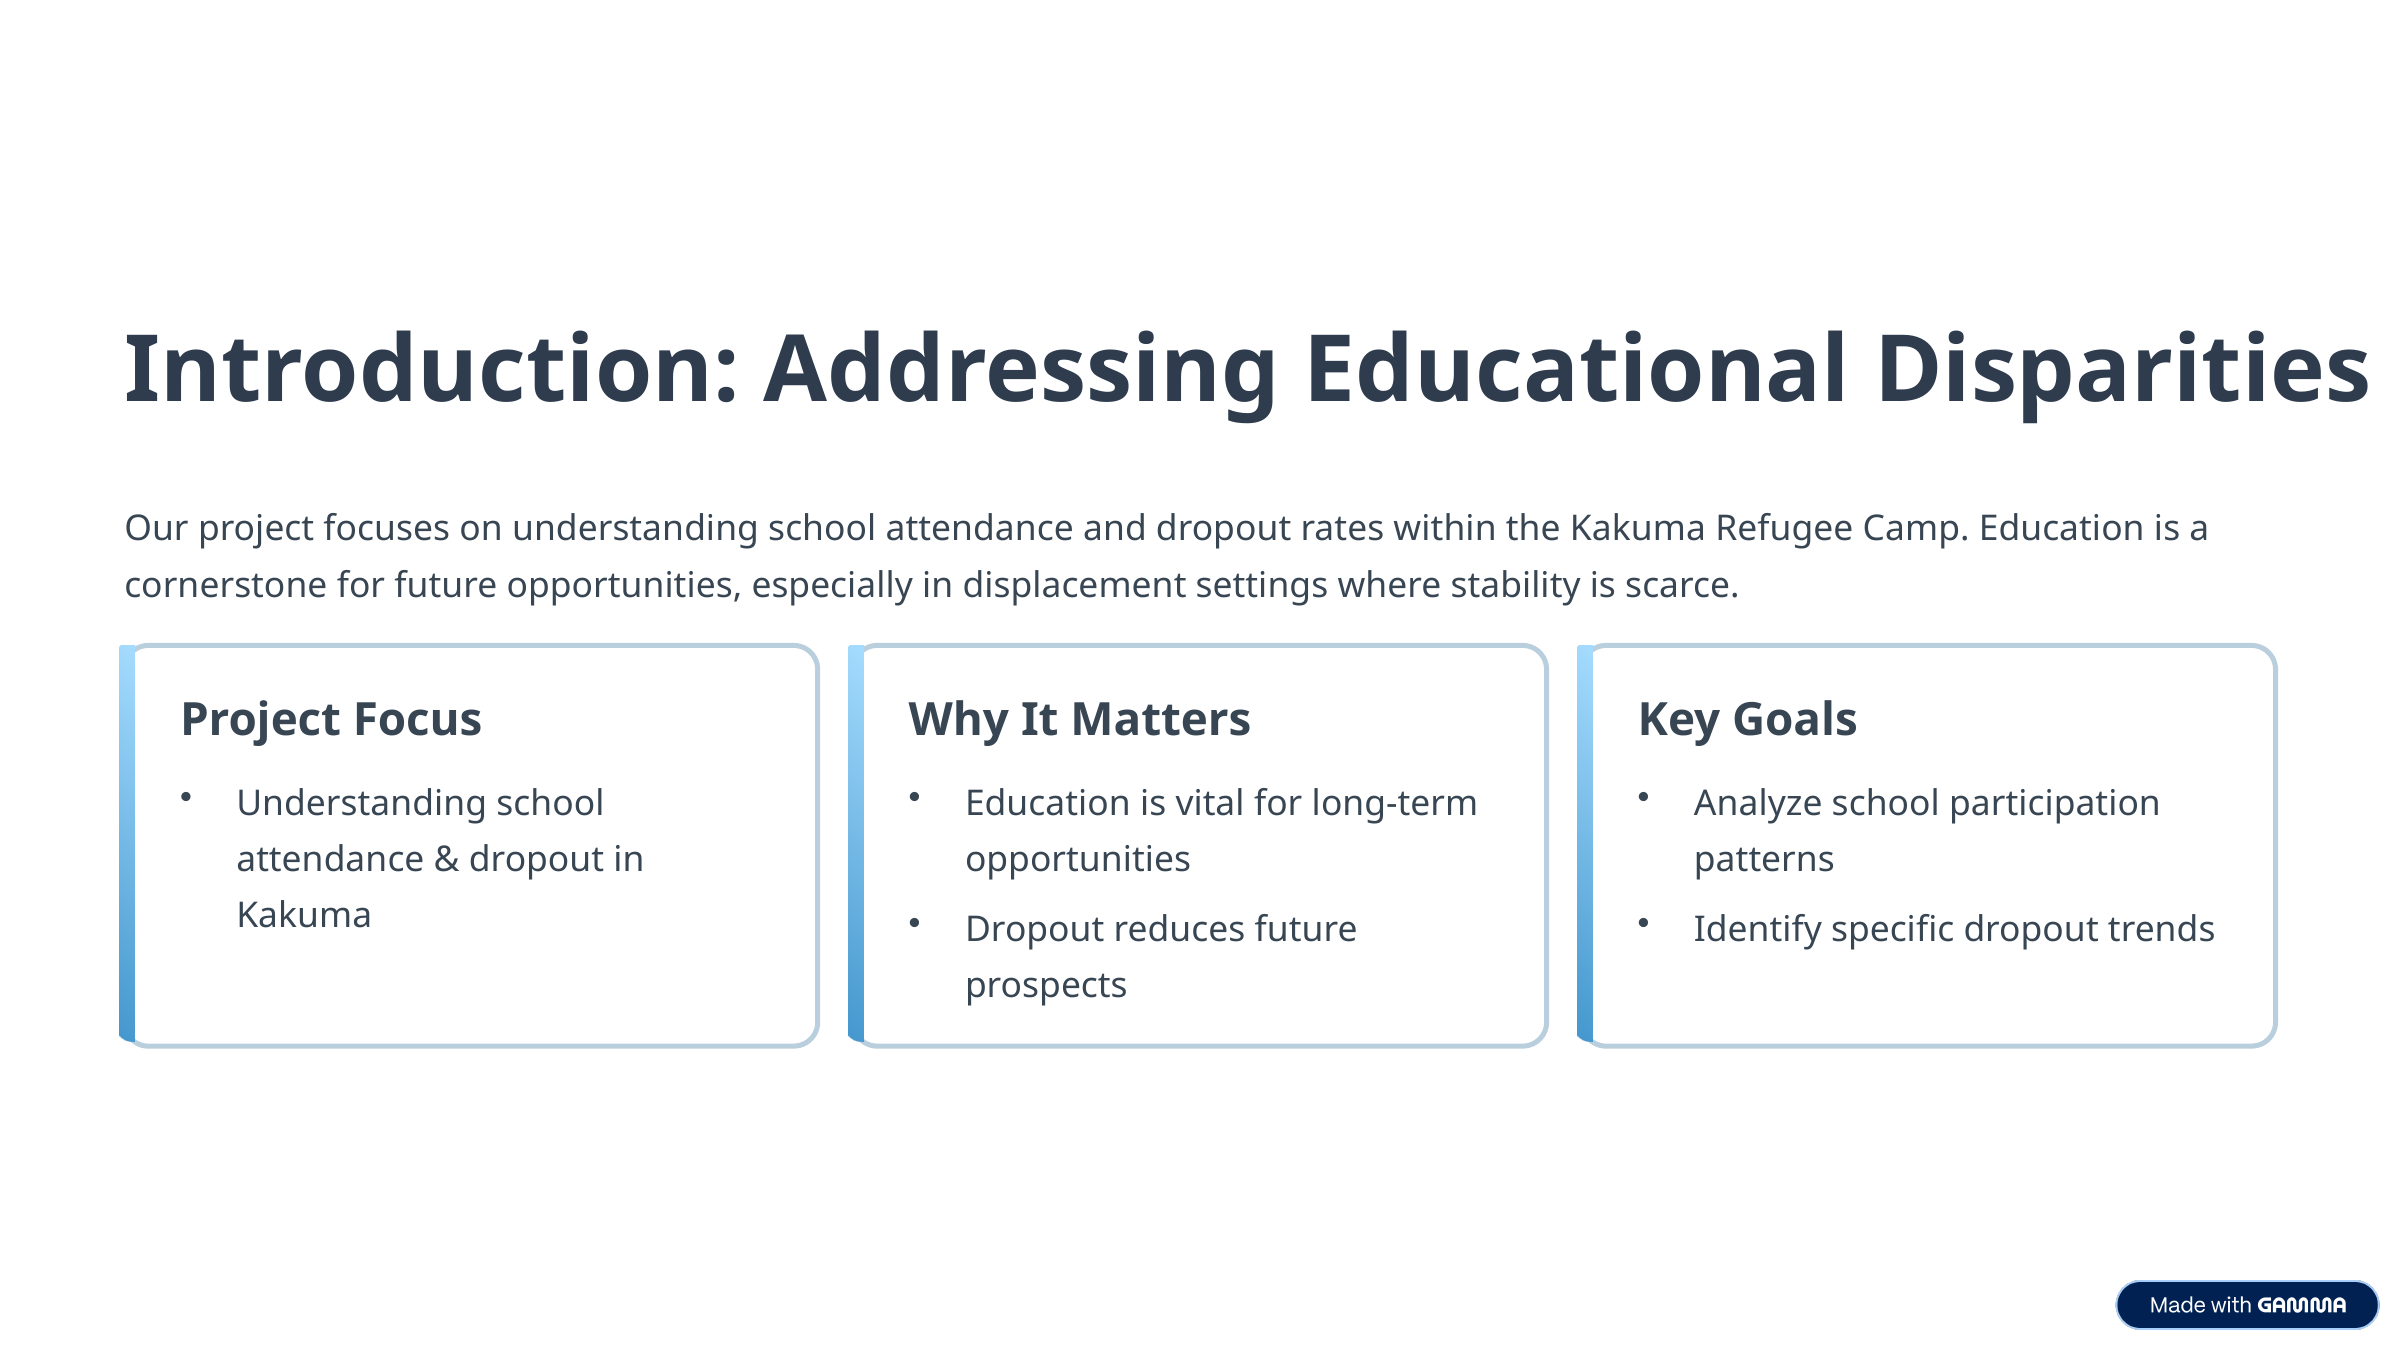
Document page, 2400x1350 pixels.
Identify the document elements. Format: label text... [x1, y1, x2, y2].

text_box [1598, 645, 2276, 1047]
text_box Education is vital for long-term opportunities [908, 765, 1507, 880]
picture [2106, 1271, 2389, 1339]
picture [848, 645, 869, 1047]
text_box Understanding school attendance & dropout in Kakuma [179, 765, 778, 937]
picture [119, 645, 140, 1047]
picture [1577, 645, 1598, 1047]
text_box Our project focuses on understanding school attendance and dropout rates within the Kakuma Refugee Camp. Education is a cornerstone for future opportunities, especially in displacement settings where stability is scarce. [124, 491, 2276, 606]
text_box Key Goals [1637, 685, 2106, 745]
text_box Analyze school participation patterns [1637, 765, 2236, 880]
text_box Dropout reduces future prospects [908, 891, 1507, 1006]
text_box Why It Matters [908, 685, 1377, 745]
text_box Identify specific dropout trends [1637, 891, 2236, 1006]
text_box Introduction: Addressing Educational Disparities [124, 303, 2141, 421]
text_box [869, 645, 1547, 1047]
text_box [140, 645, 818, 1047]
text_box Project Focus [179, 685, 648, 745]
